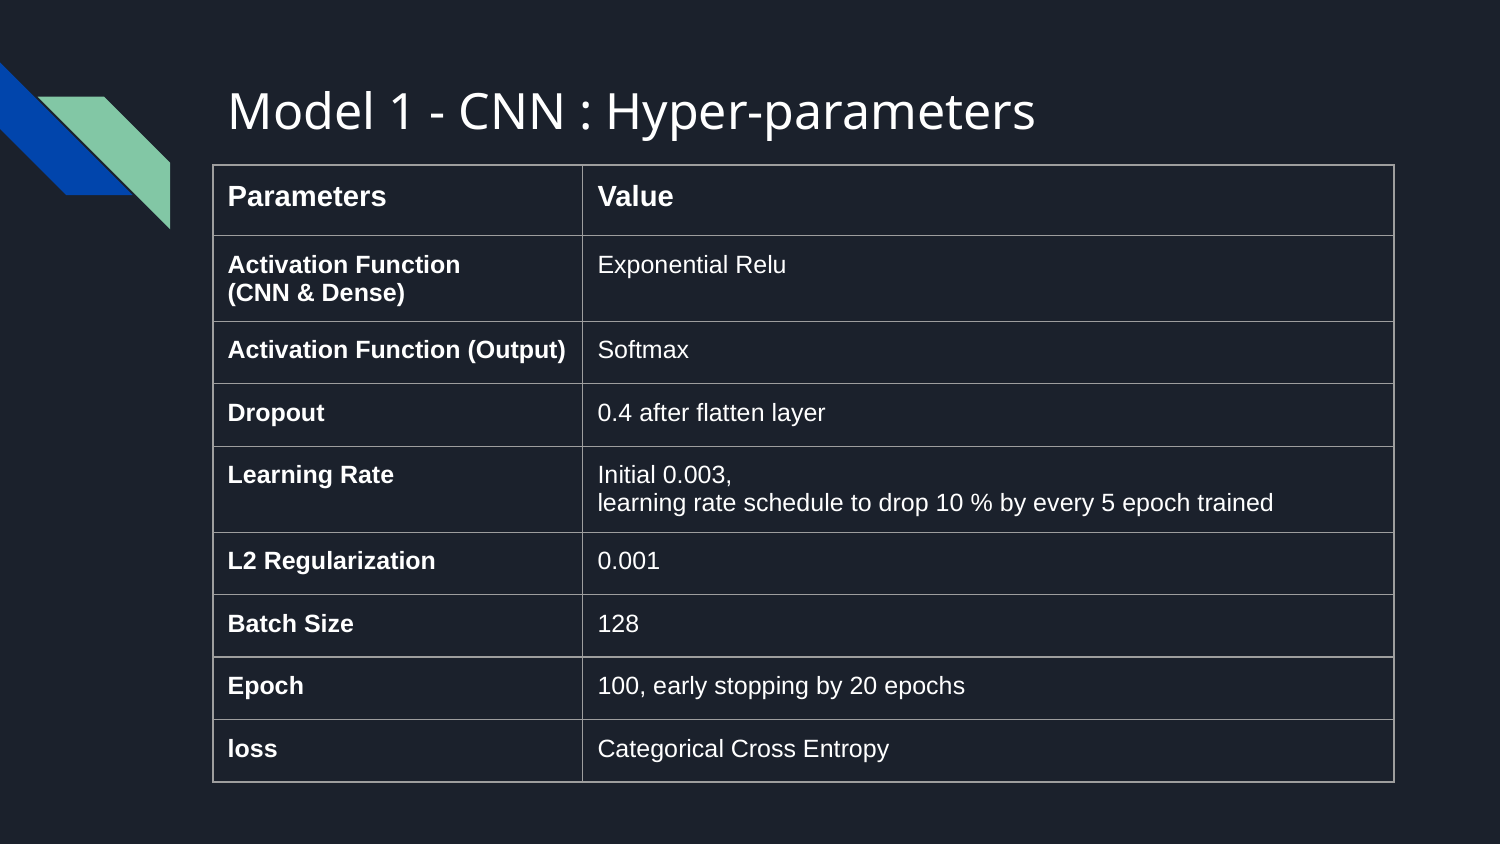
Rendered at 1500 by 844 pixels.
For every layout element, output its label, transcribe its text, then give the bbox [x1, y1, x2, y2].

table_cell Activation Function (Output) [214, 322, 582, 383]
table_cell Batch Size [214, 595, 582, 656]
table_cell loss [214, 720, 582, 781]
table_cell Learning Rate [214, 447, 582, 532]
table_cell Activation Function (CNN & Dense) [214, 236, 582, 321]
table_cell L2 Regularization [214, 533, 582, 594]
table_header Parameters [214, 166, 582, 235]
table_cell 0.4 after flatten layer [583, 384, 1393, 446]
table_header Value [583, 166, 1393, 235]
table_cell Dropout [214, 384, 582, 446]
table_cell Softmax [583, 322, 1393, 383]
table_cell 100, early stopping by 20 epochs [583, 658, 1393, 719]
table_cell 128 [583, 595, 1393, 656]
table_cell Exponential Relu [583, 236, 1393, 321]
table_cell Epoch [214, 658, 582, 719]
table_cell 0.001 [583, 533, 1393, 594]
table_cell Categorical Cross Entropy [583, 720, 1393, 781]
table_cell Initial 0.003, learning rate schedule to drop 10 % by every 5 epoch trained [583, 447, 1393, 532]
title Model 1 - CNN : Hyper-parameters [212, 64, 1445, 215]
